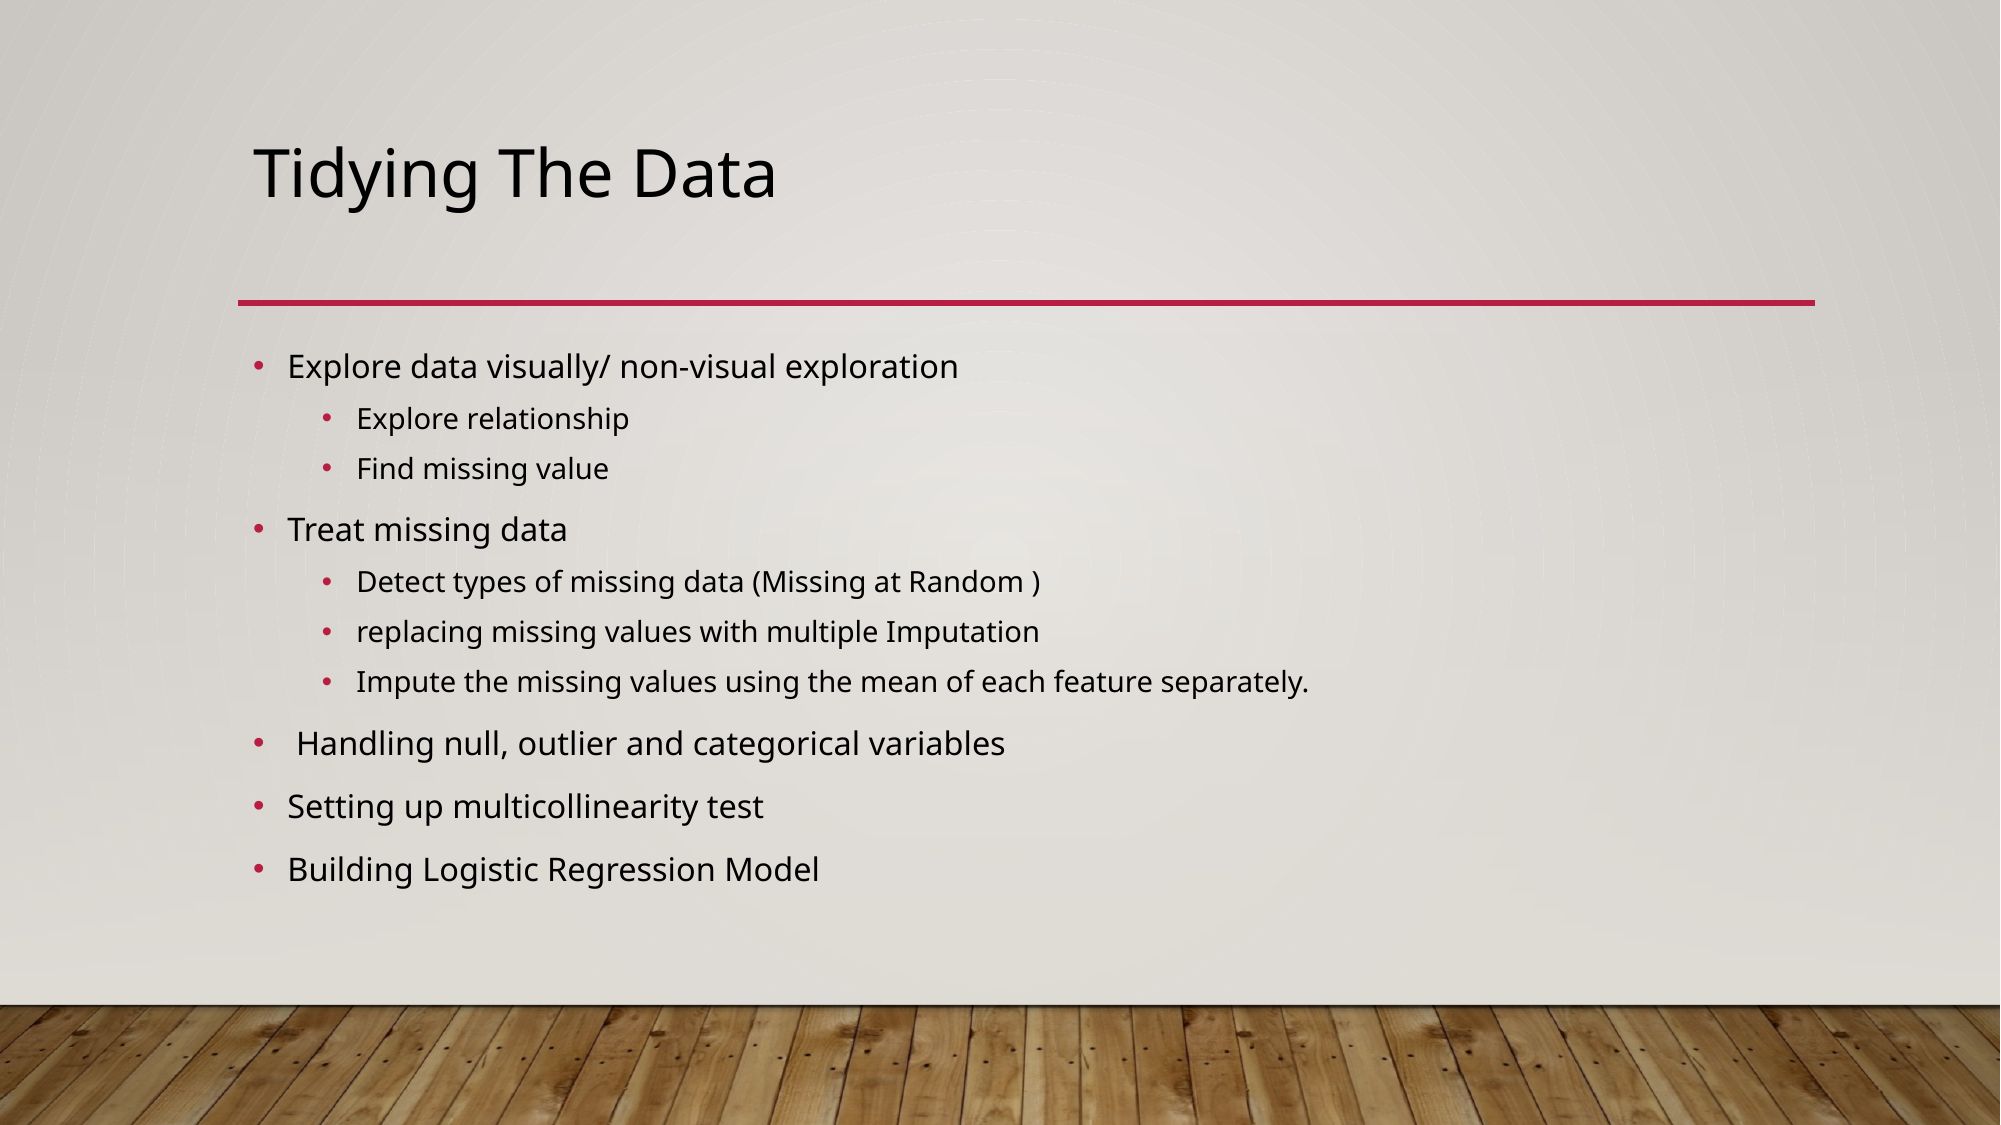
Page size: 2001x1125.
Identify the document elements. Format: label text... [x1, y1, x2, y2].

picture [0, 1005, 2000, 1125]
title Tidying The Data [238, 131, 1814, 305]
list Explore data visually/ non-visual exploration Explore relationship Find missing value Treat missing data Detect types of missing data (Missing at Random ) replacing missing values with multiple Imputation Impute the missing values using the mean of each feature separately. Handling null, outlier and categorical variables Setting up multicollinearity test Building Logistic Regression Model [238, 330, 1814, 897]
